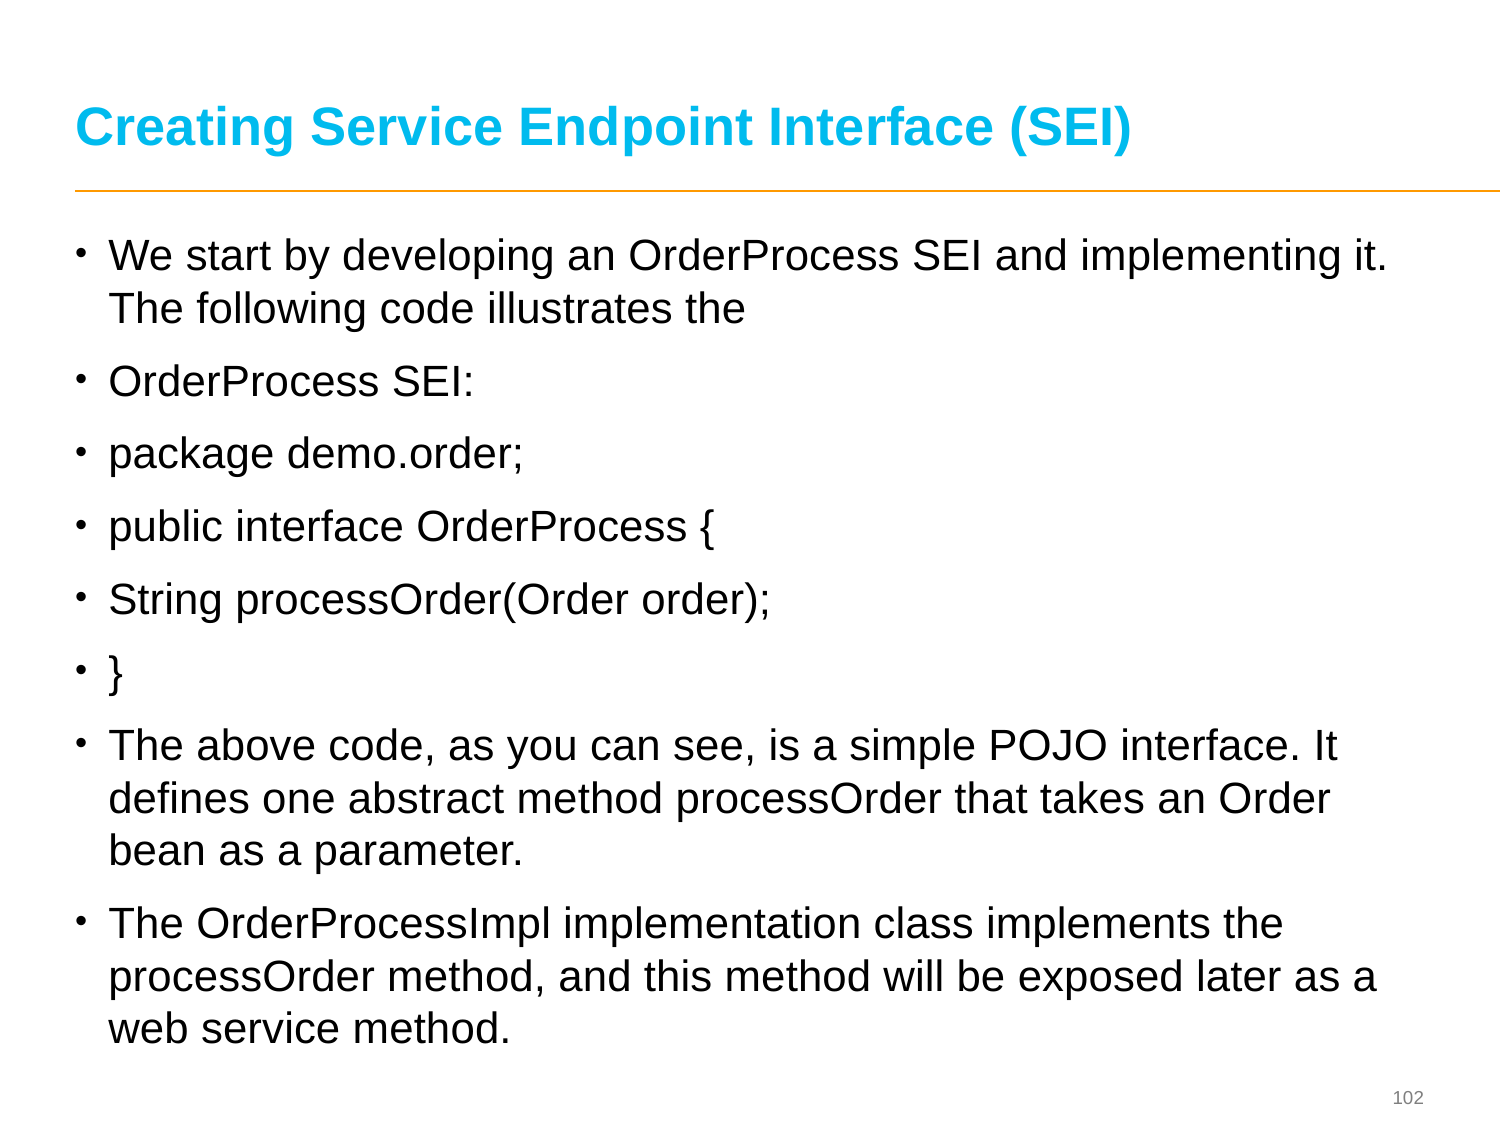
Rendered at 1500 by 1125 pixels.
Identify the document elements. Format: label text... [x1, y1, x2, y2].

title Creating Service Endpoint Interface (SEI) [75, 27, 1422, 157]
list We start by developing an OrderProcess SEI and implementing it. The following code illustrates the OrderProcess SEI: package demo.order; public interface OrderProcess { String processOrder(Order order); } The above code, as you can see, is a simple POJO interface. It defines one abstract method processOrder that takes an Order bean as a parameter. The OrderProcessImpl implementation class implements the processOrder method, and this method will be exposed later as a web service method. [75, 226, 1425, 1063]
